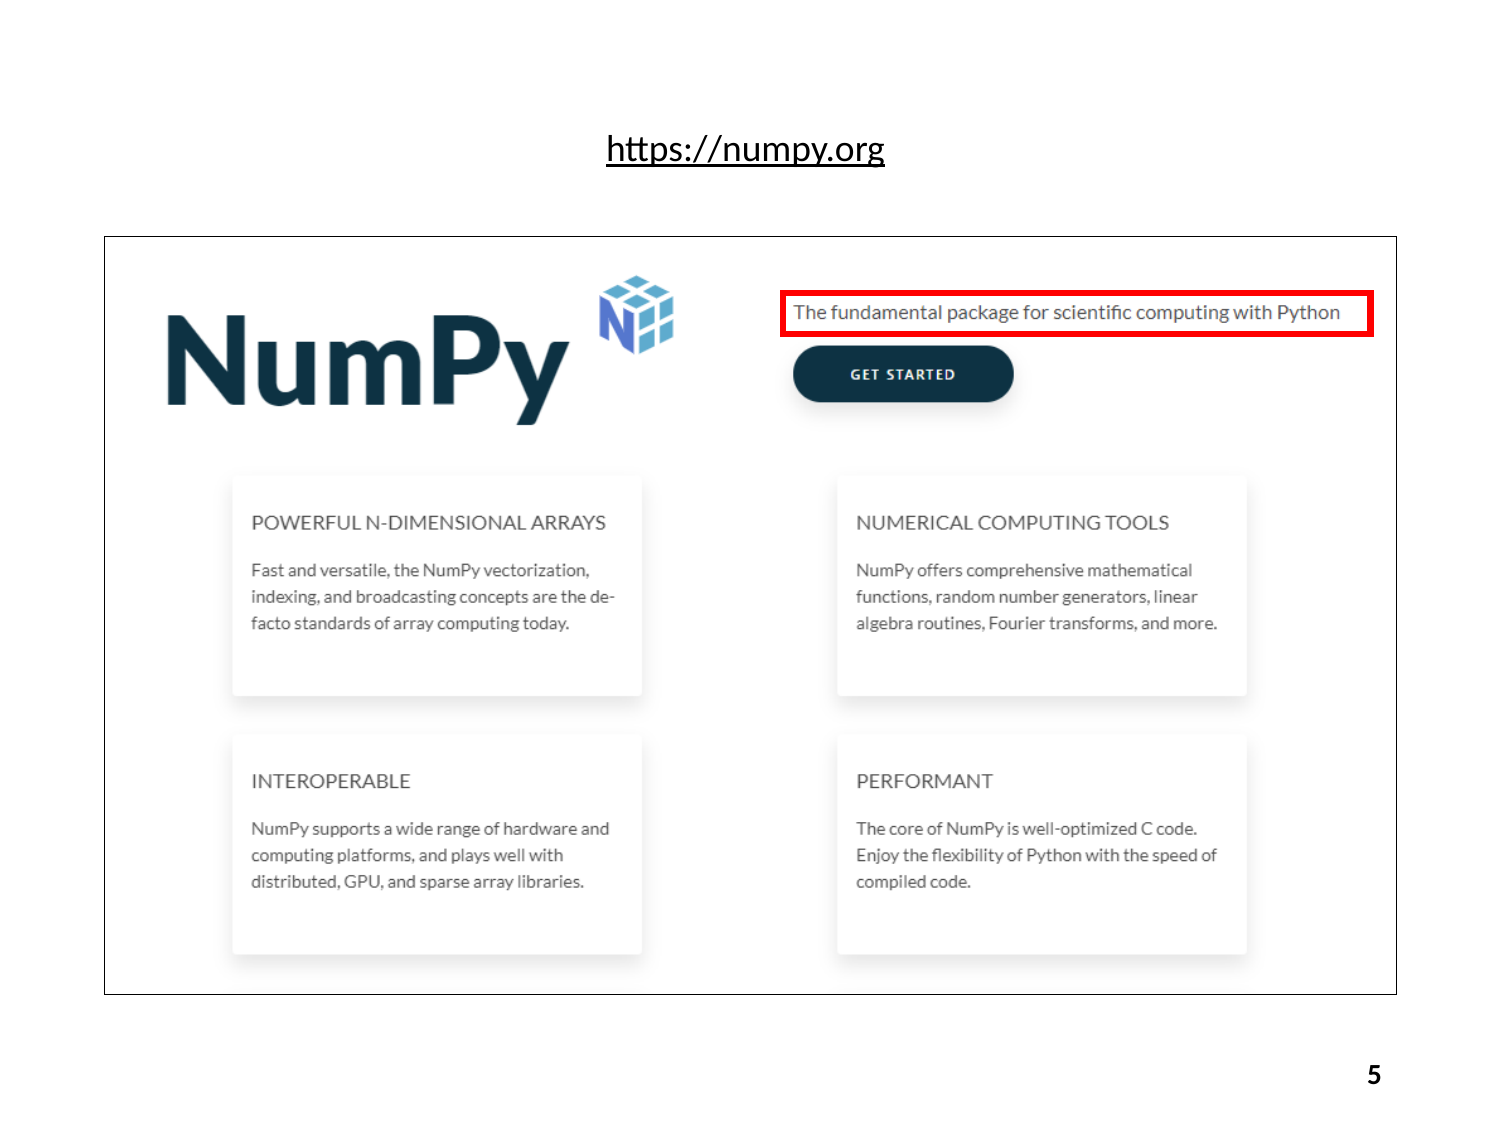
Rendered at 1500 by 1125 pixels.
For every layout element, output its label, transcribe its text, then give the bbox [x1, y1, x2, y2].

picture [104, 236, 1397, 995]
slide_number 5 [1059, 1042, 1397, 1103]
text_box https://numpy.org [491, 117, 1009, 177]
